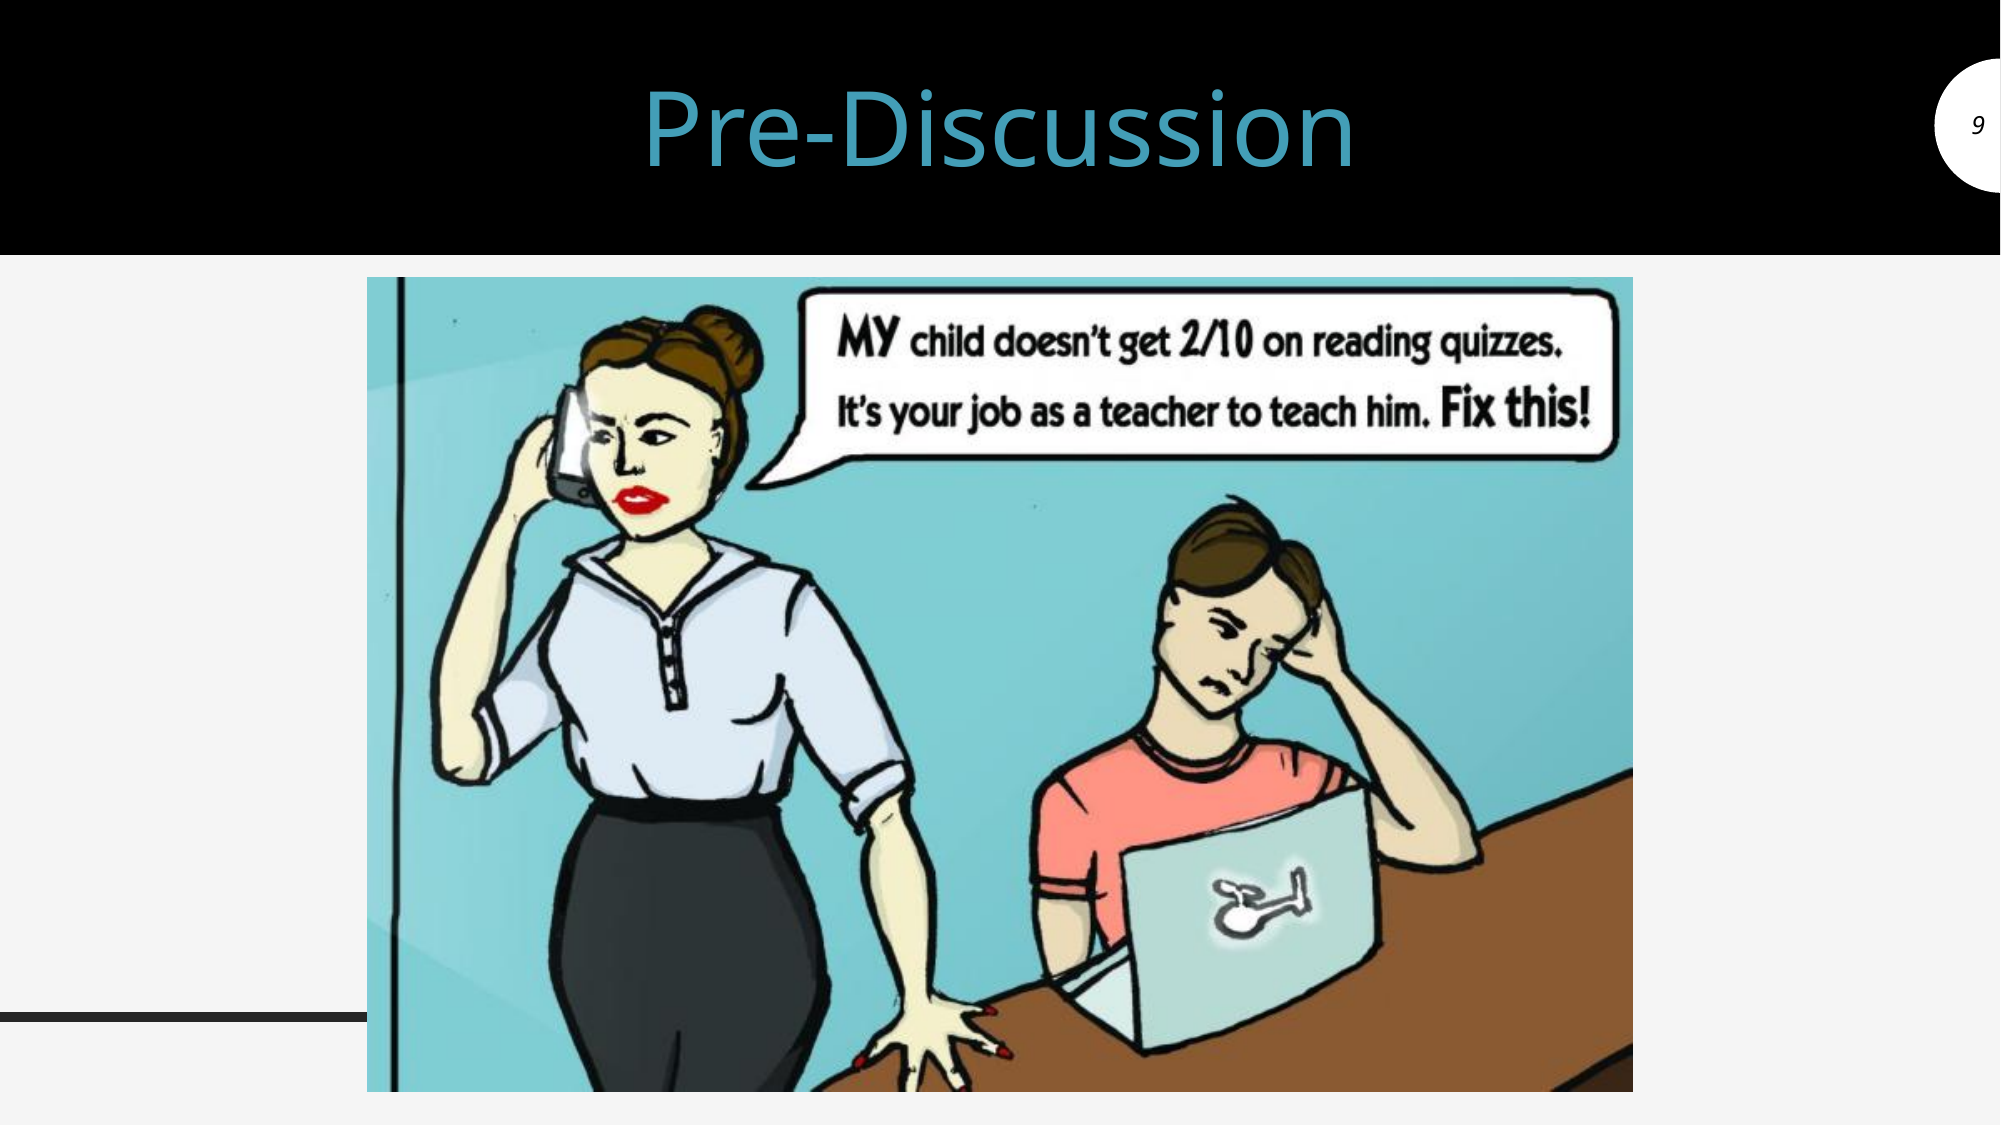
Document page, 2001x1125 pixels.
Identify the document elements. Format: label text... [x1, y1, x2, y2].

title Pre-Discussion [125, 50, 1875, 215]
slide_number 9 [1933, 96, 2000, 157]
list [367, 277, 1633, 1092]
